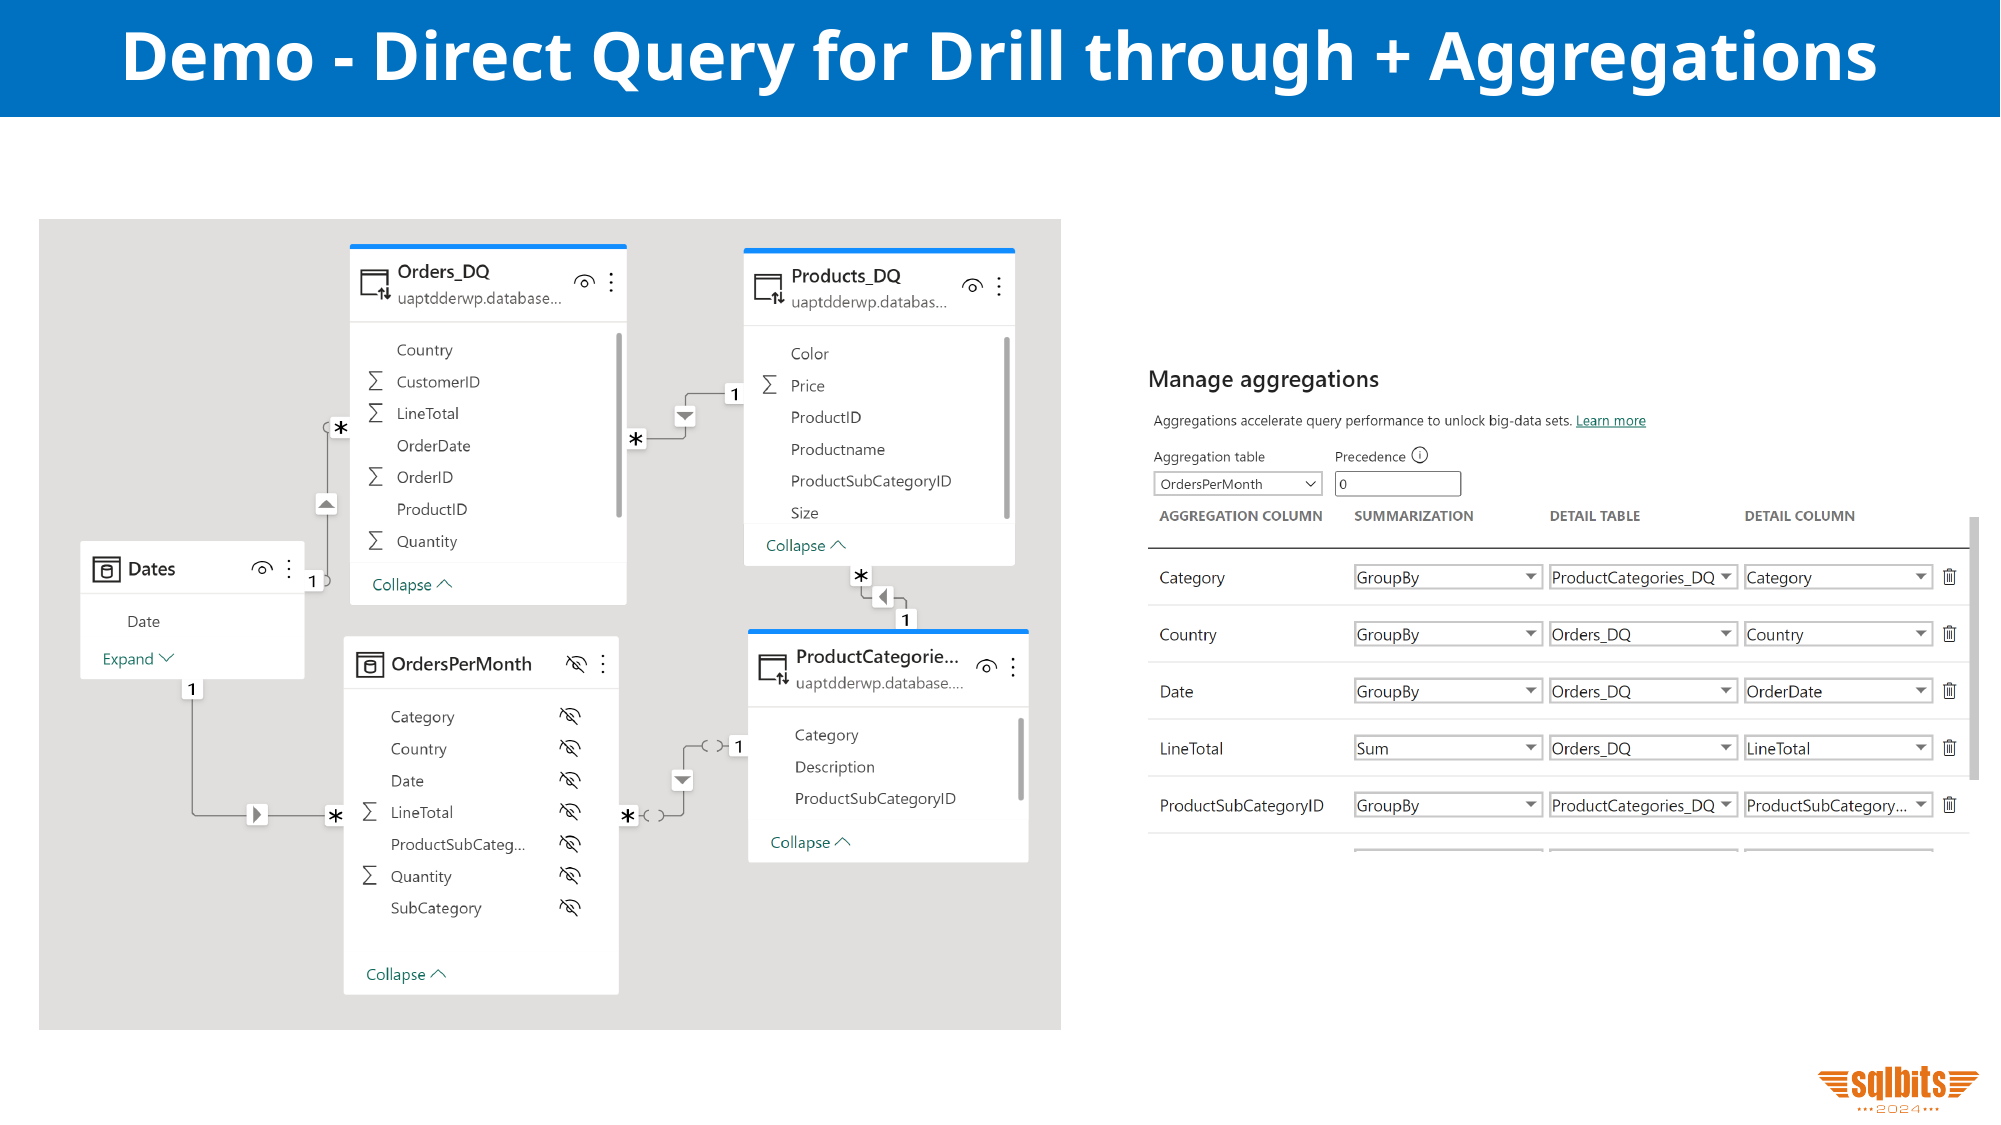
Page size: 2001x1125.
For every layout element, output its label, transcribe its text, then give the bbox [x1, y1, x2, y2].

title Demo - Direct Query for Drill through + Aggregations [0, 0, 2000, 117]
picture [1817, 1066, 1980, 1113]
picture [39, 219, 1061, 1030]
picture [1131, 348, 2000, 879]
